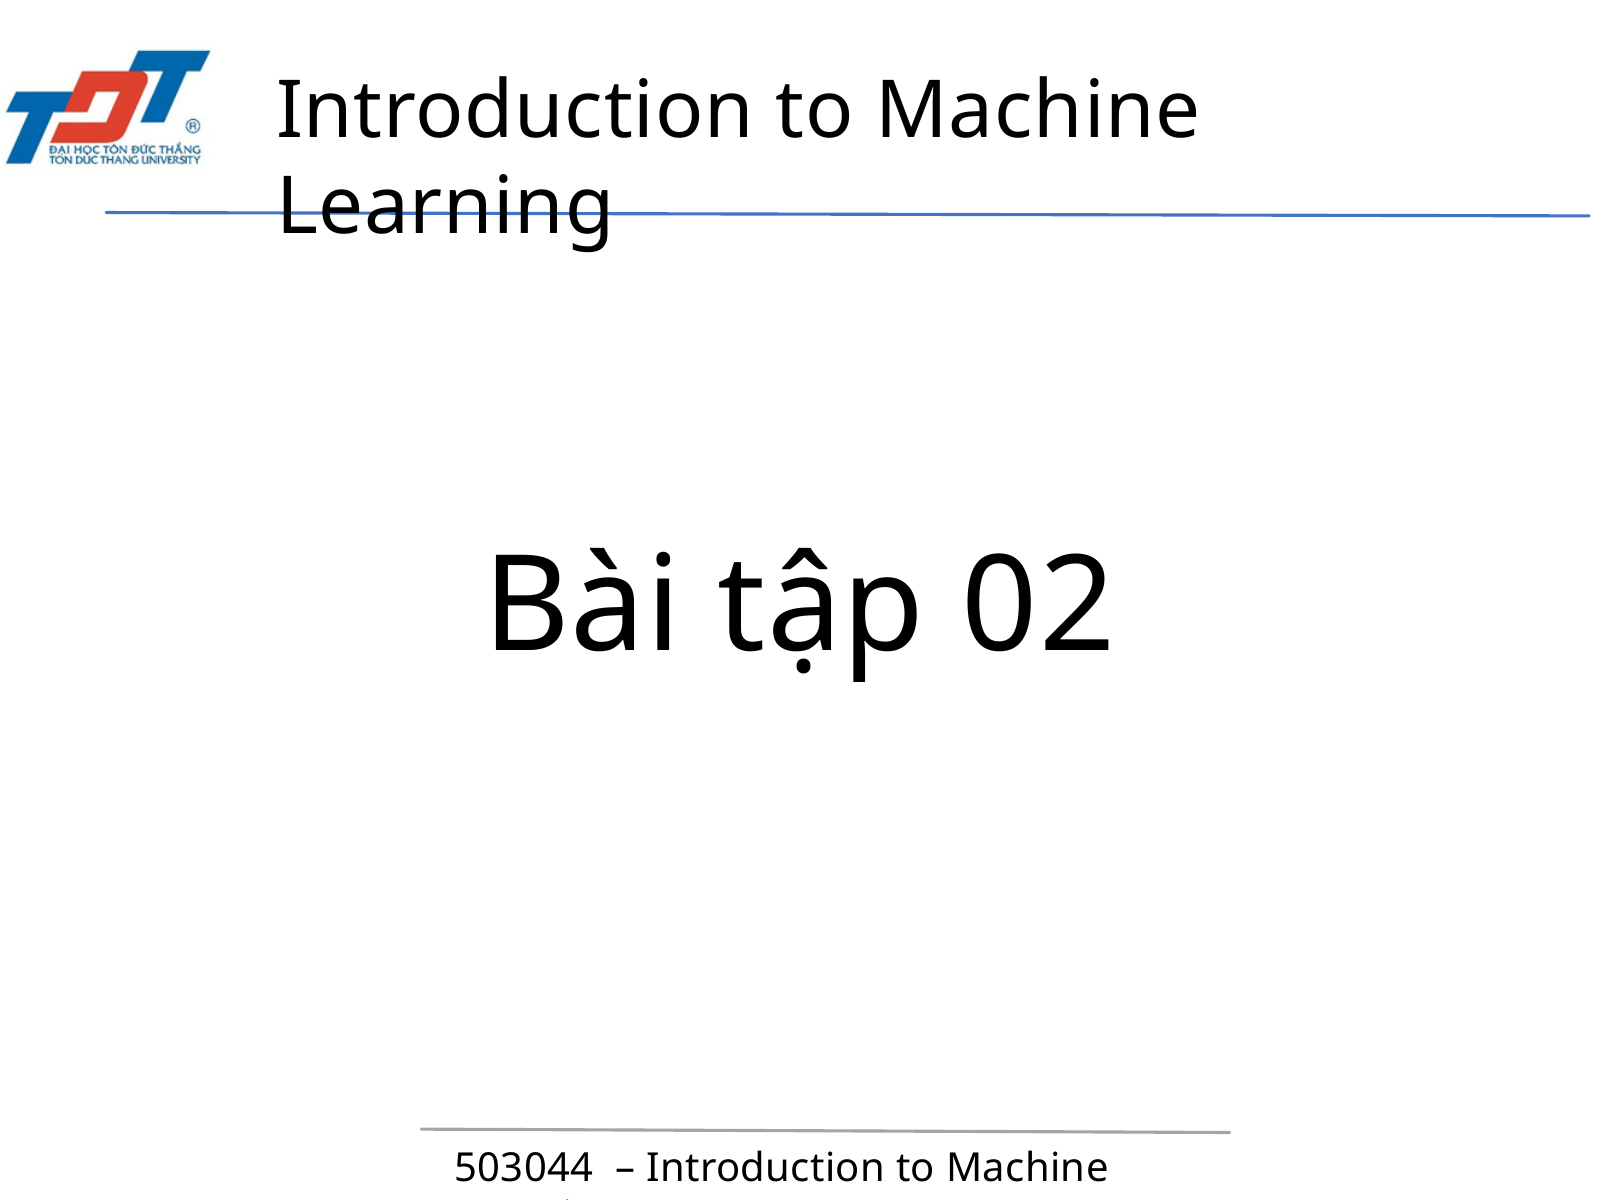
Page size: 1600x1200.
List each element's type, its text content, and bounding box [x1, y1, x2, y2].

text_box 503044 – Introduction to Machine Learning [454, 1141, 1242, 1200]
text_box [0, 0, 216, 216]
text_box Introduction to Machine Learning [276, 57, 1528, 250]
text_box Bài tập 02 [393, 517, 1207, 678]
